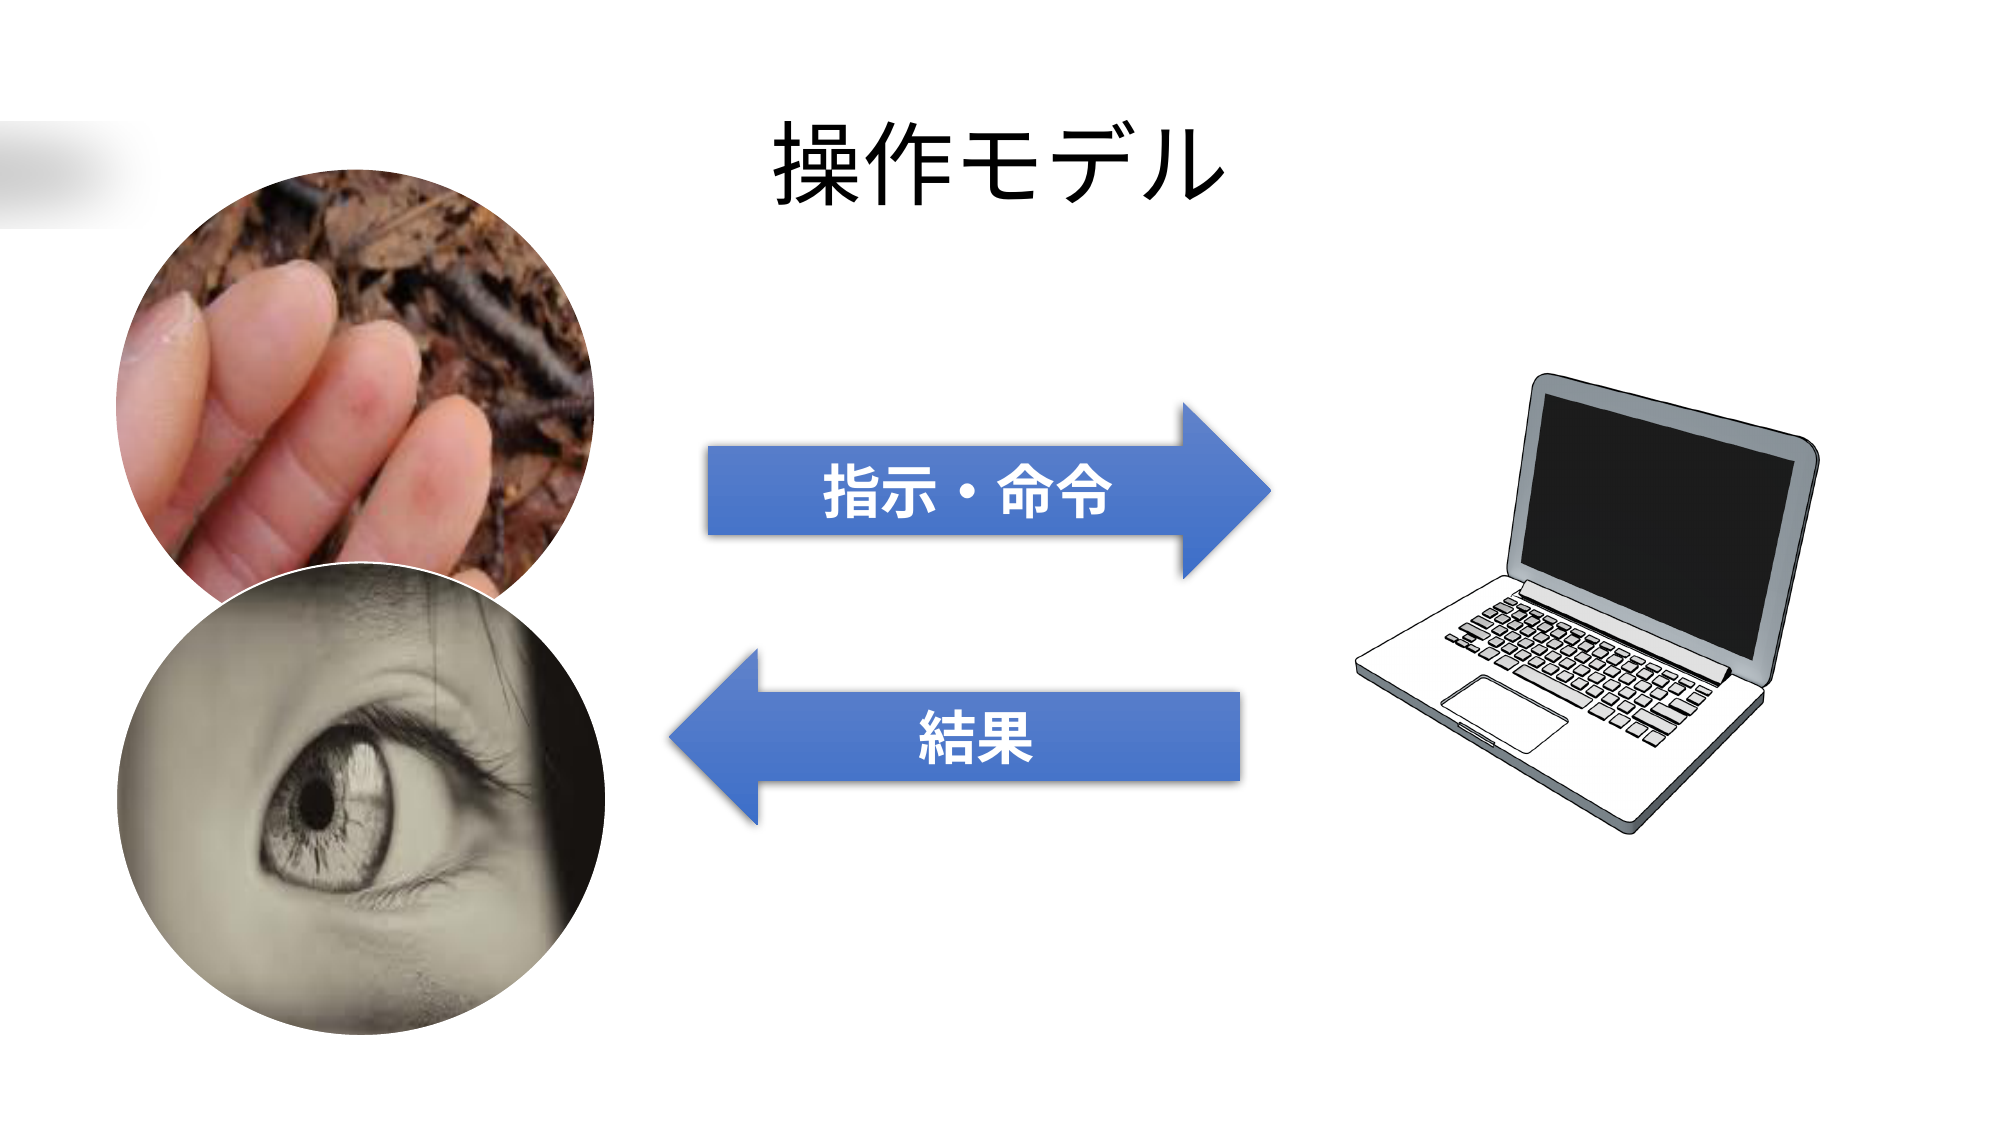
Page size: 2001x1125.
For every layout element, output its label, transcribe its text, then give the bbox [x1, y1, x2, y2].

text_box [114, 644, 608, 1038]
text_box 指示・命令 [708, 402, 1199, 580]
picture [116, 169, 595, 644]
picture [1199, 342, 2000, 852]
title 操作モデル [137, 59, 1863, 278]
text_box 結果 [669, 648, 1199, 826]
